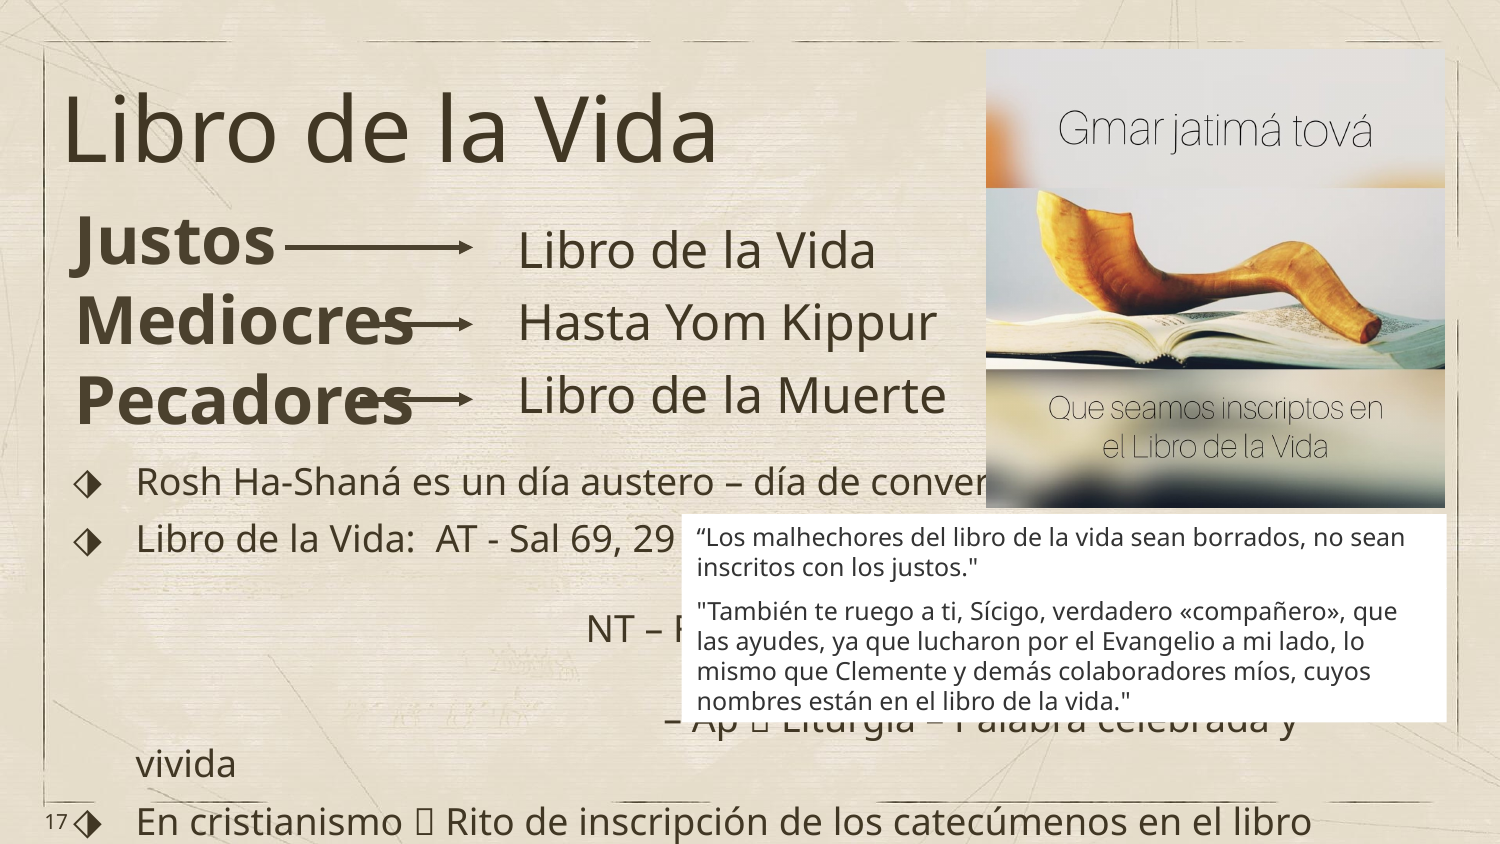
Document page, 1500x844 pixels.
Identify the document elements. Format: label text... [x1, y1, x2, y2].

picture [0, 0, 1500, 844]
subtitle Rosh Ha-Shaná es un día austero – día de conversión Libro de la Vida: AT - Sal 69, 29 NT – Flp 4,3 – Ap  Liturgia – Palabra celebrada y vivida En cristianismo  Rito de inscripción de los catecúmenos en el libro de la vida. [60, 457, 1332, 827]
text_box Libro de la Vida Hasta Yom Kippur Libro de la Muerte [504, 218, 981, 482]
title Justos Mediocres Pecadores [74, 192, 617, 438]
text_box Libro de la Vida [60, 45, 922, 181]
slide_number 17 [44, 801, 1458, 844]
text_box “Los malhechores del libro de la vida sean borrados, no sean inscritos con los justos." [681, 514, 1447, 589]
text_box "También te ruego a ti, Sícigo, verdadero «compañero», que las ayudes, ya que lucharon por el Evangelio a mi lado, lo mismo que Clemente y demás colaboradores míos, cuyos nombres están en el libro de la vida." [681, 589, 1447, 723]
text_box Libro de la Vida Hasta Yom Kippur Libro de la Muerte [1449, 218, 1458, 482]
